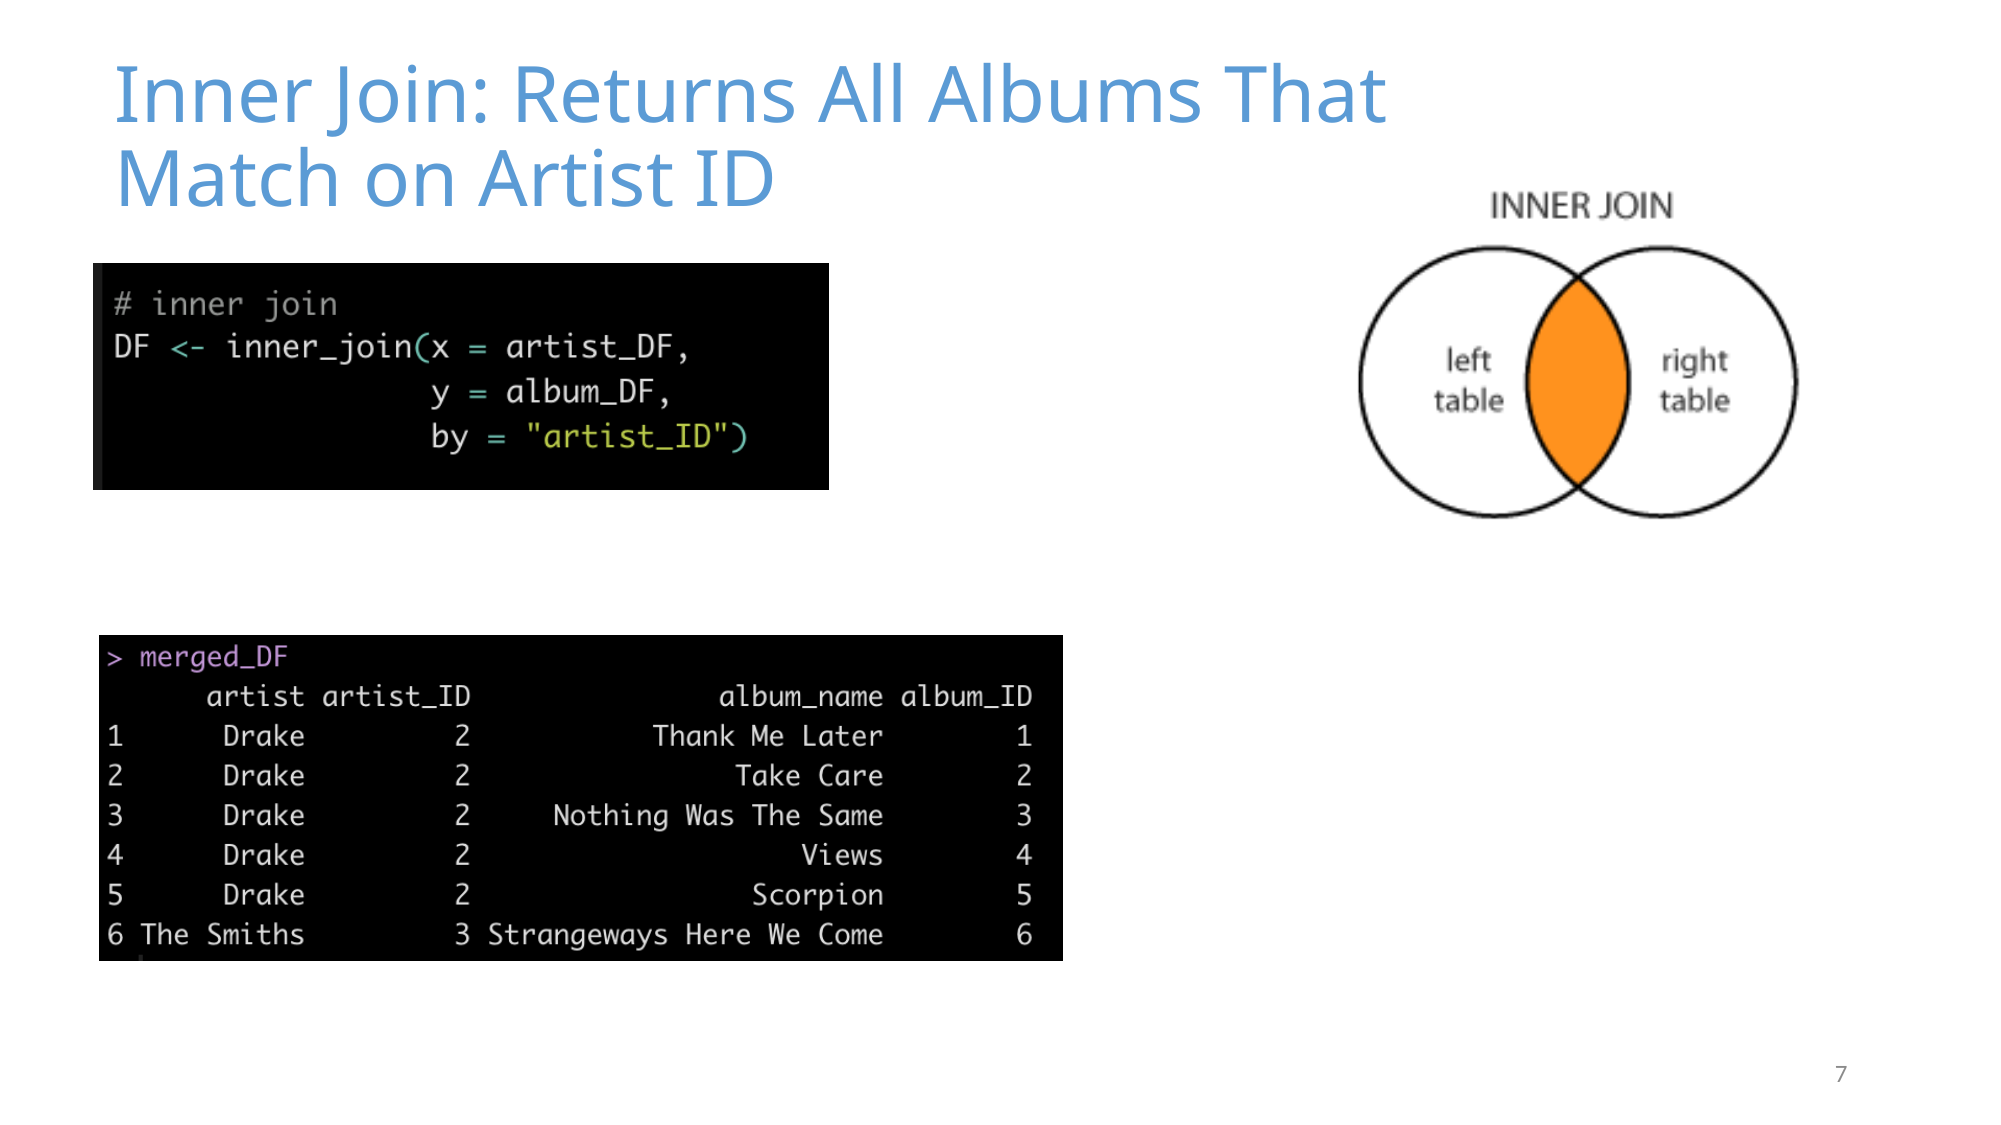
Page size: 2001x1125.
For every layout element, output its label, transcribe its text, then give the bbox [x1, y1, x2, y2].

picture [1349, 172, 1863, 557]
text_box Inner Join: Returns All Albums That Match on Artist ID [99, 46, 1600, 232]
picture [93, 263, 829, 490]
picture [99, 635, 1063, 961]
slide_number 7 [1412, 1042, 1863, 1103]
